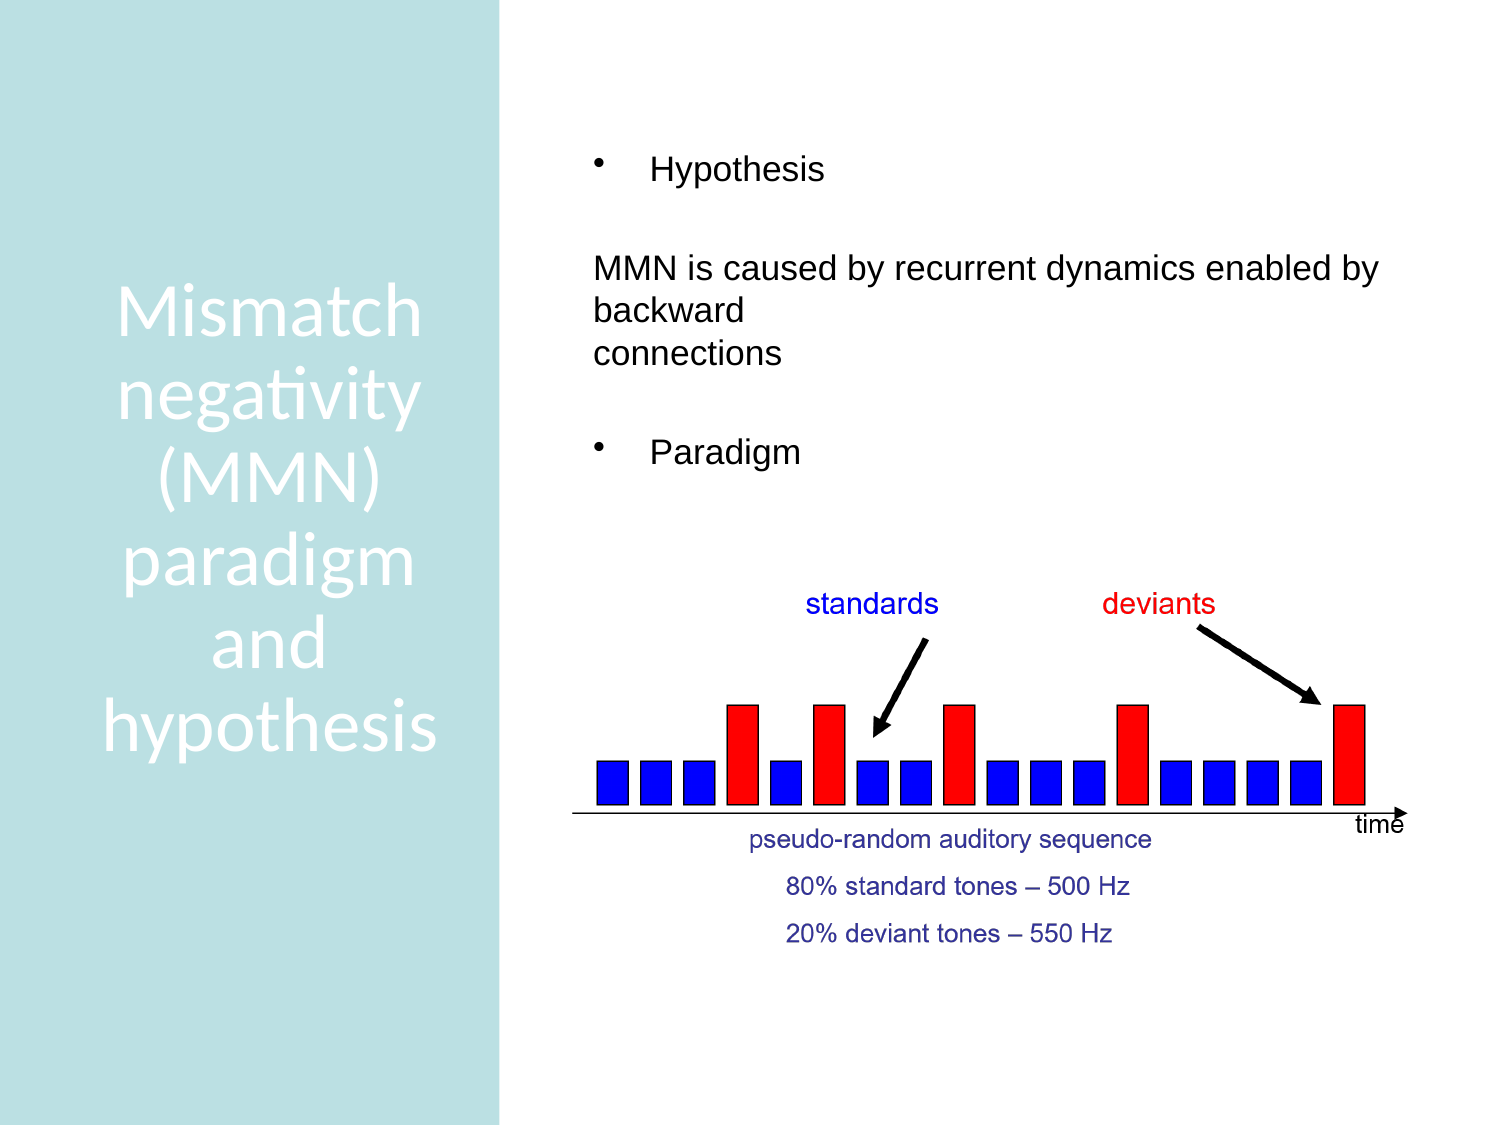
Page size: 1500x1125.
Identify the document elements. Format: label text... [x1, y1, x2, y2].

text_box [0, 0, 502, 1125]
picture [572, 575, 1422, 964]
title Mismatch negativity (MMN) paradigm and hypothesis [78, 104, 461, 1026]
list Hypothesis MMN is caused by recurrent dynamics enabled by backward connections Paradigm [577, 104, 1422, 513]
